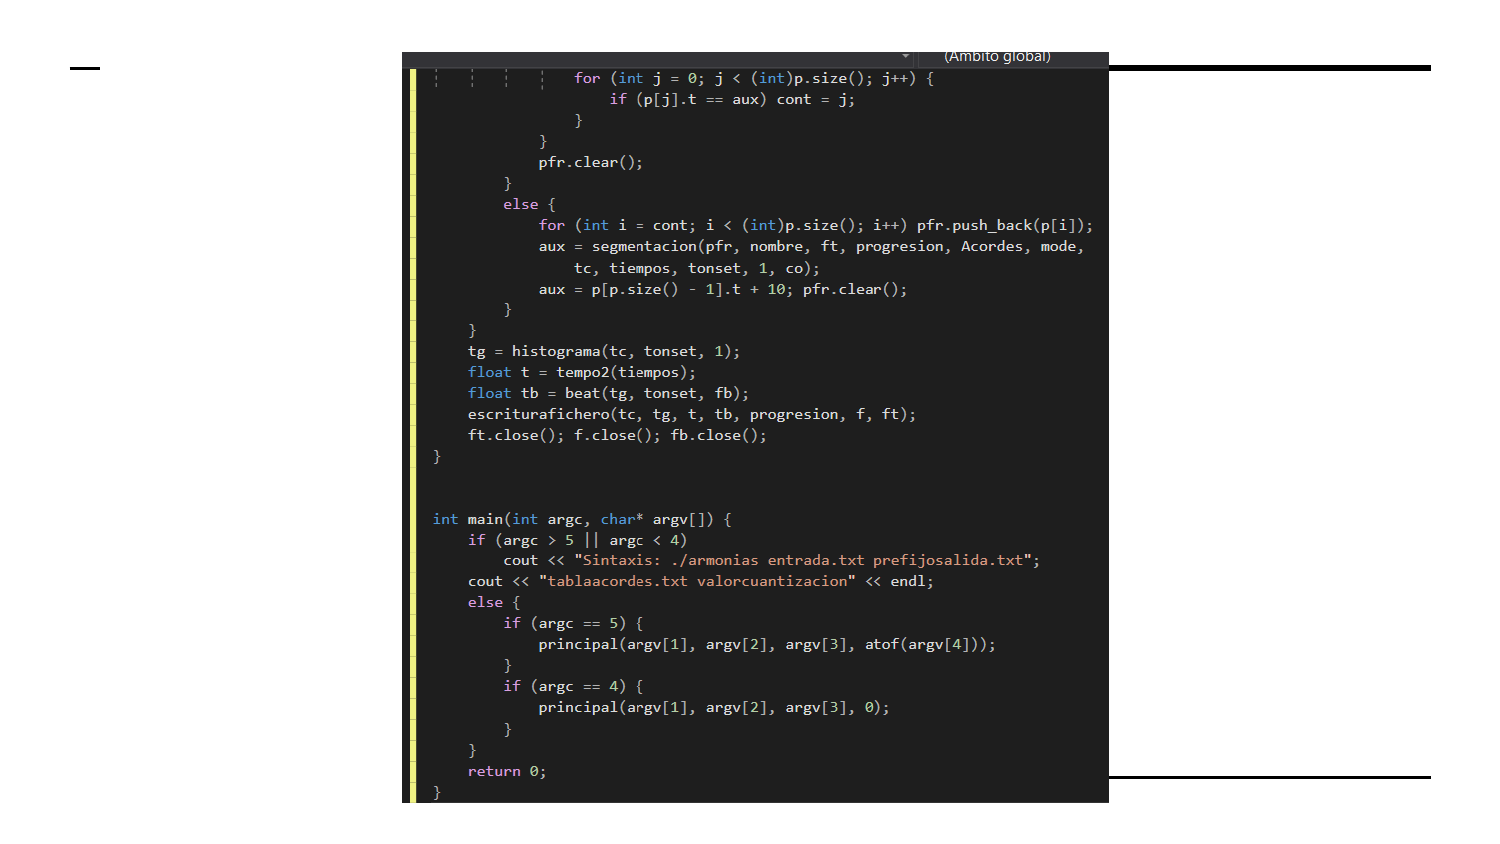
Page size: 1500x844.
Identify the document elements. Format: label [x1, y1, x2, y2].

picture [401, 52, 1109, 803]
